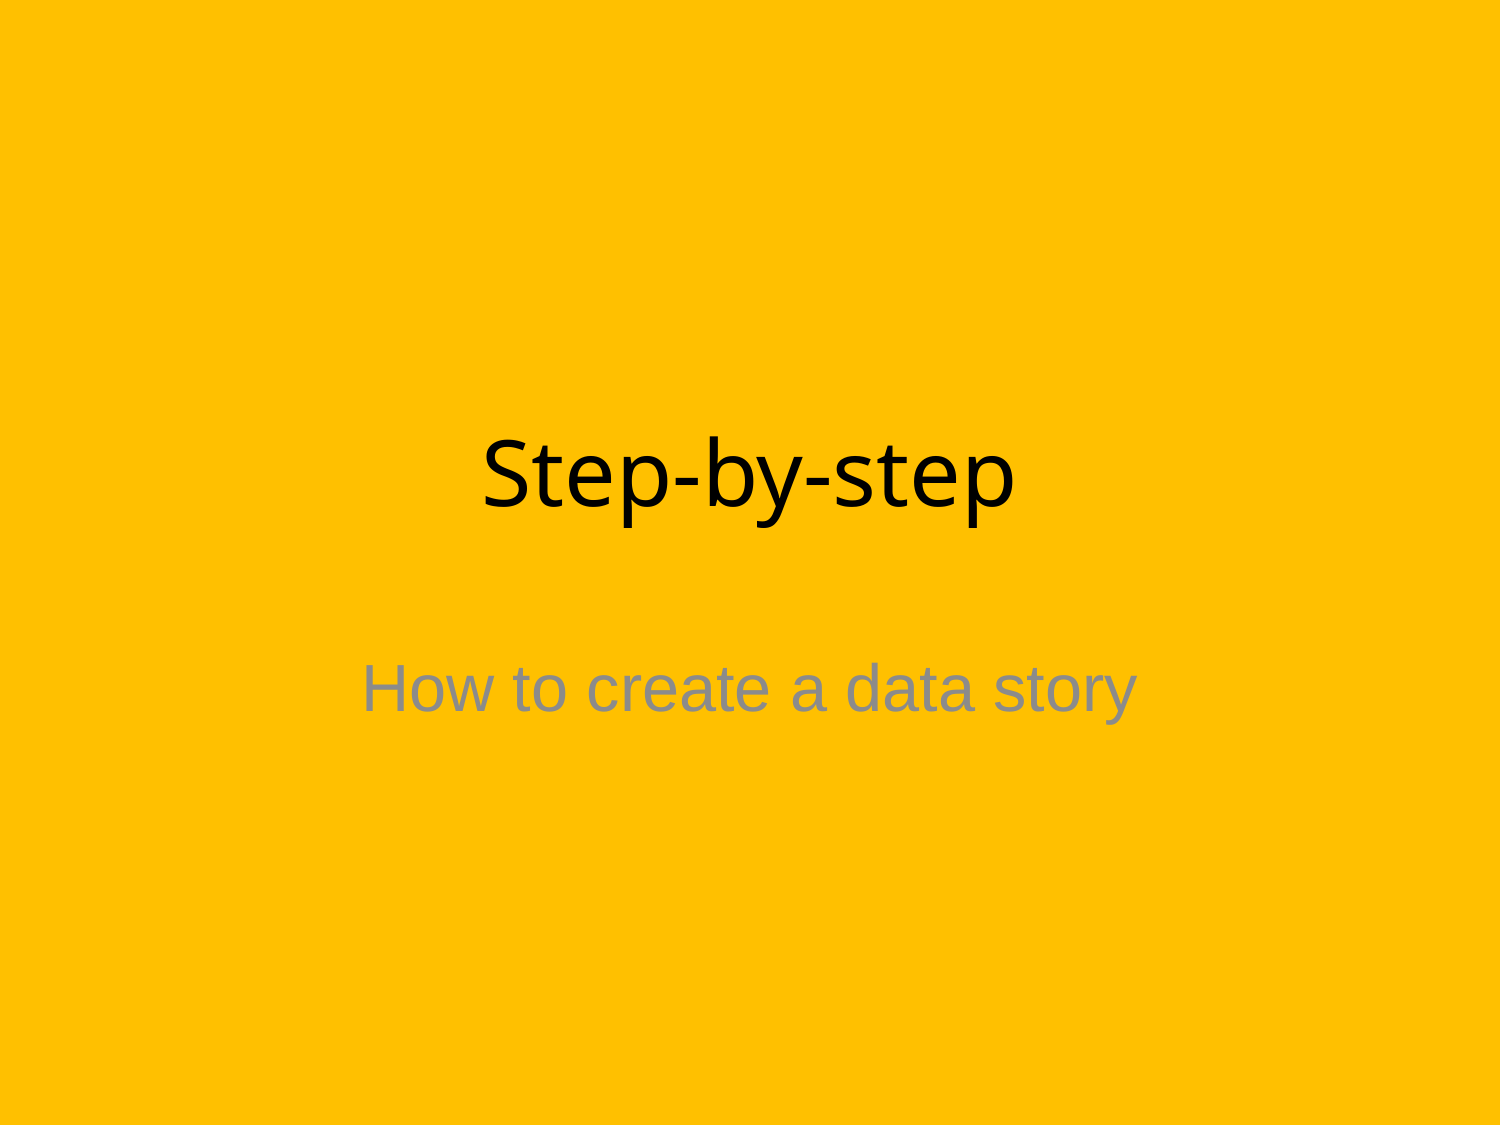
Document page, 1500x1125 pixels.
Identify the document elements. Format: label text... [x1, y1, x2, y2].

title Step-by-step [112, 349, 1388, 591]
subtitle How to create a data story [225, 637, 1275, 925]
